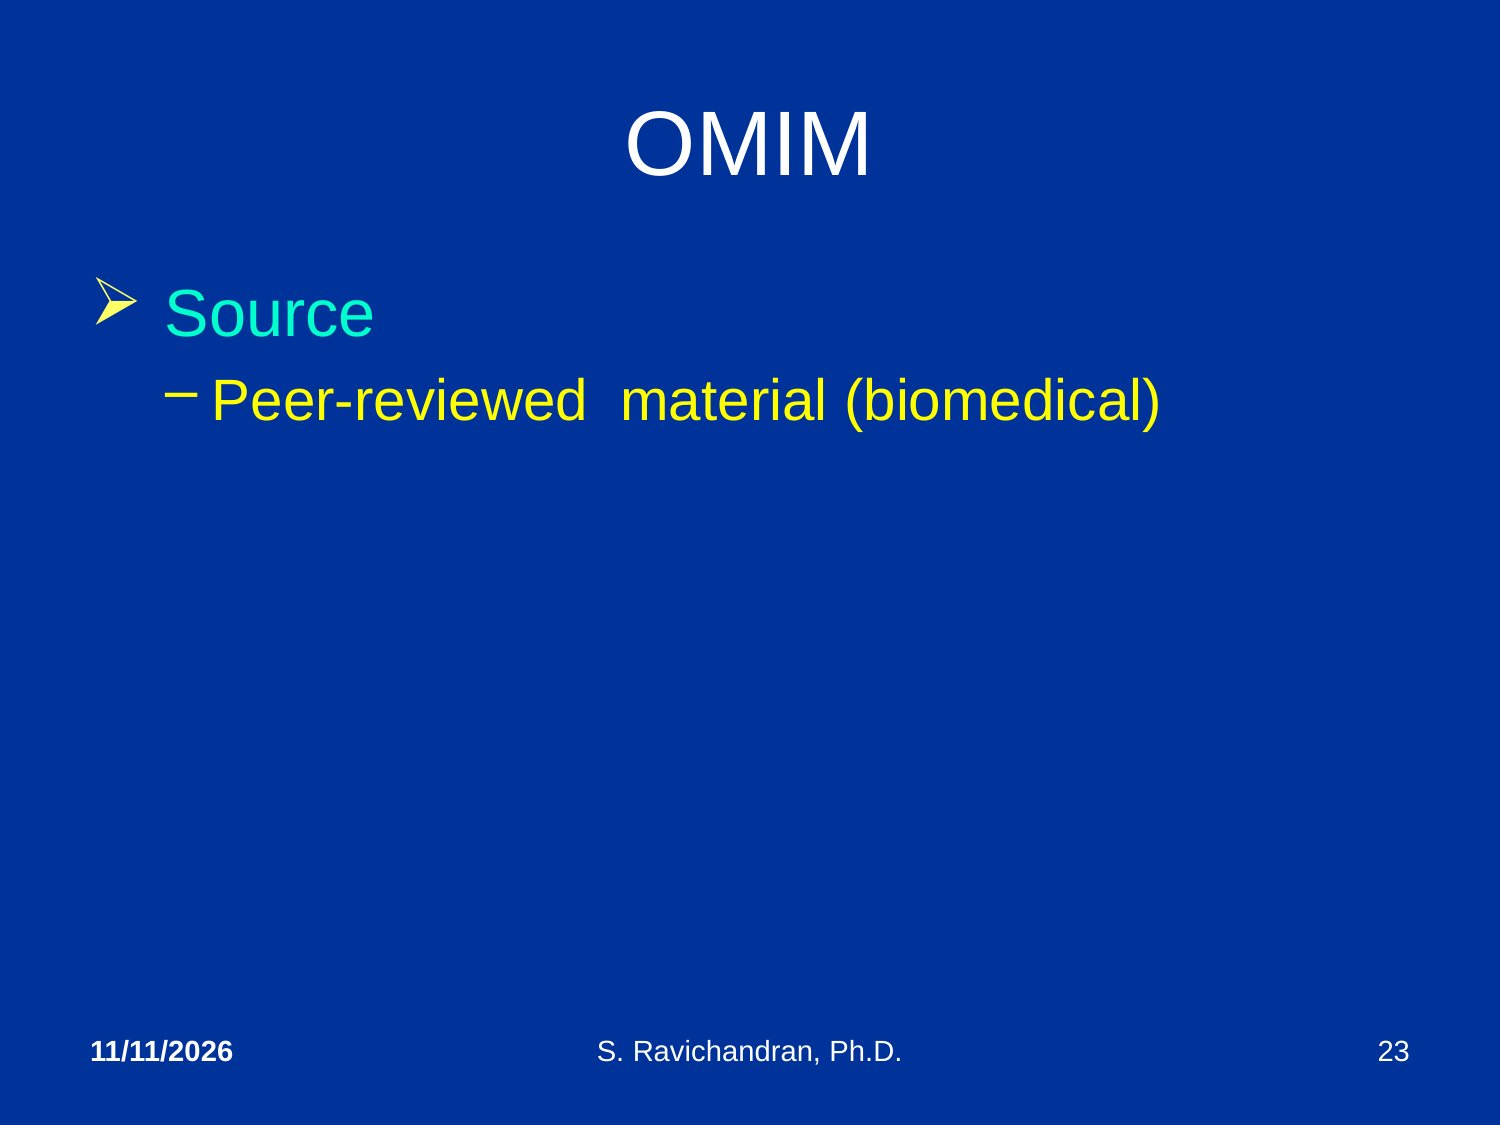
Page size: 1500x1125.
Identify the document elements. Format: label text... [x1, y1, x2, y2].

title OMIM [74, 44, 1426, 233]
footer S. Ravichandran, Ph.D. [512, 1024, 988, 1103]
slide_number 23 [1074, 1024, 1426, 1103]
list Source Peer-reviewed material (biomedical) [74, 262, 1426, 1006]
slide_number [74, 1024, 426, 1103]
